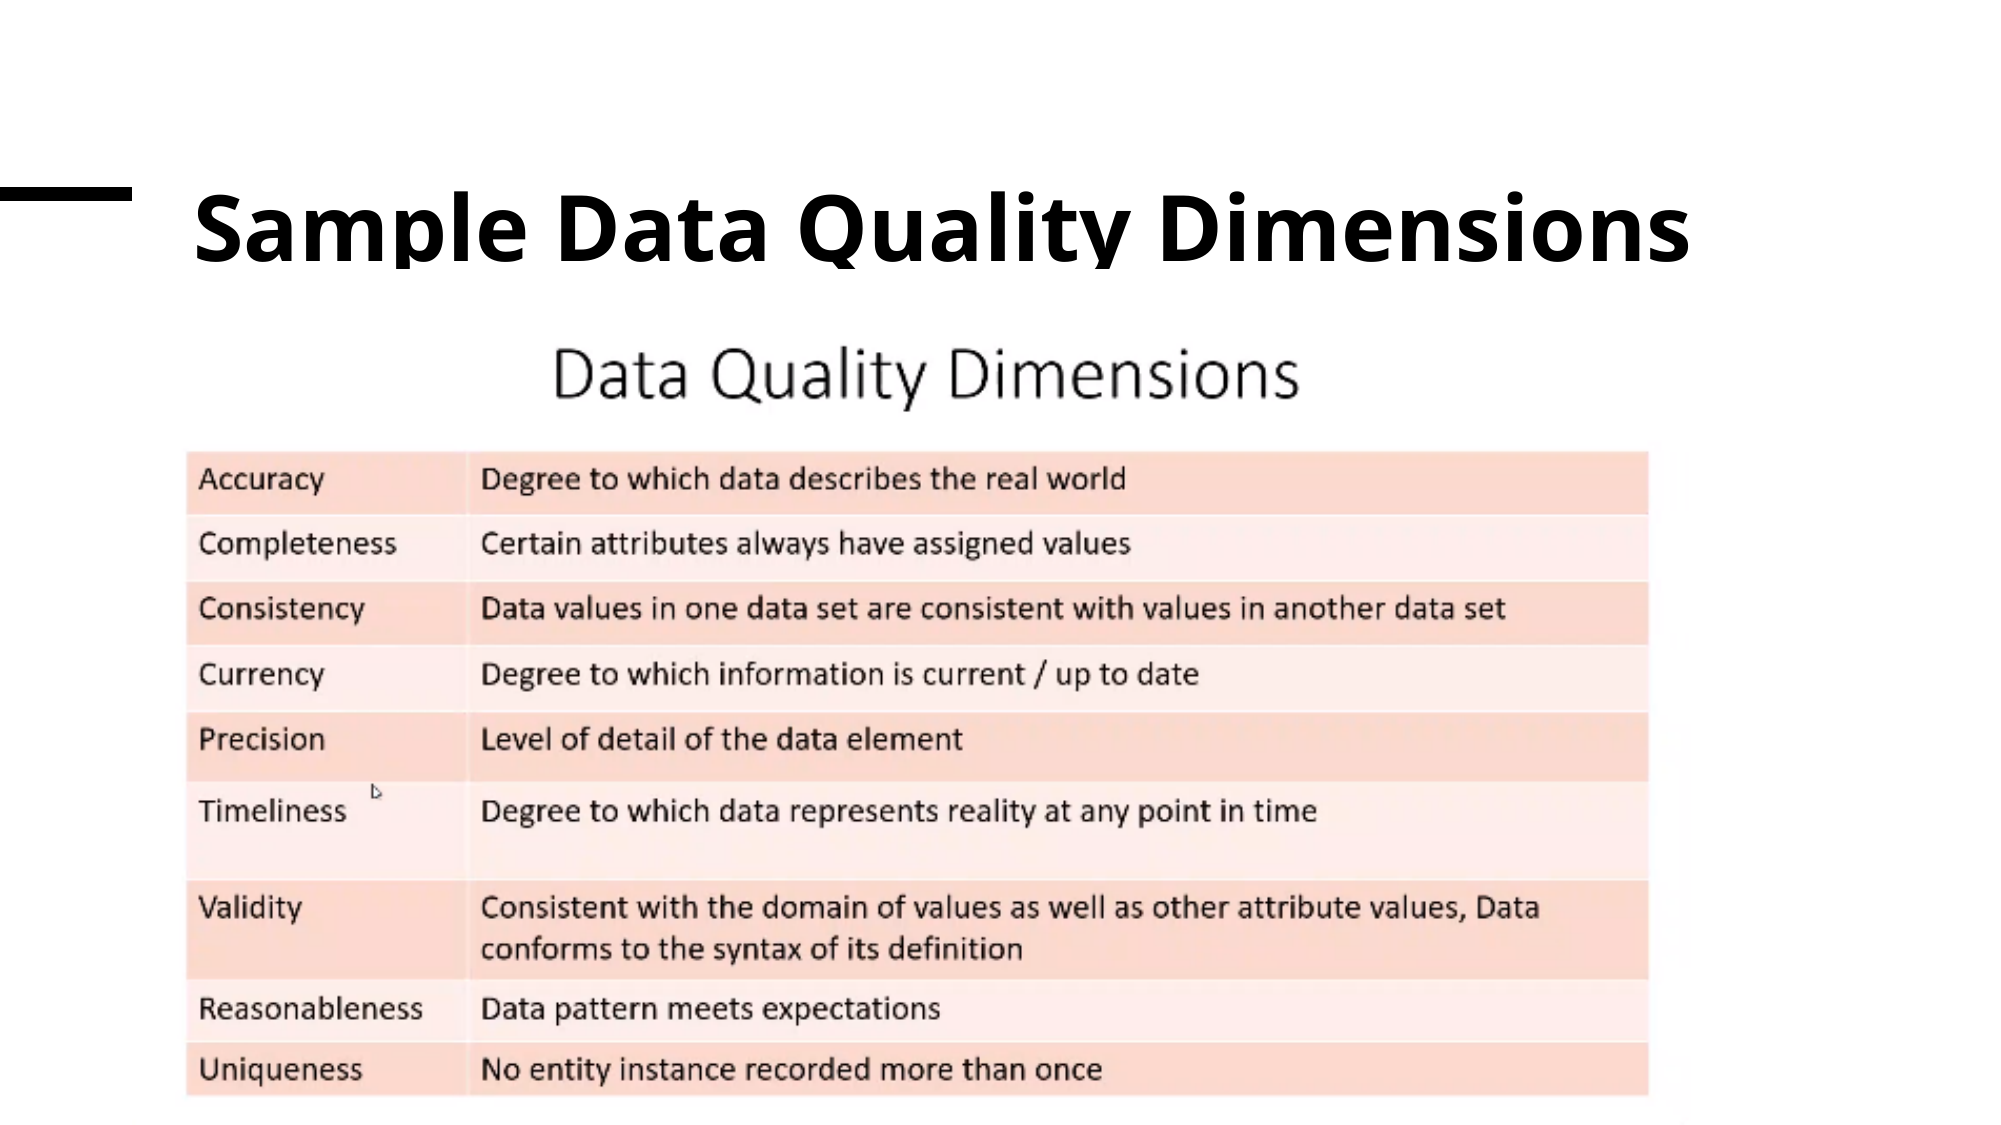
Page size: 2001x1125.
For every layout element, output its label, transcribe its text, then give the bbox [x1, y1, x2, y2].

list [132, 269, 1691, 1125]
title Sample Data Quality Dimensions [178, 178, 1807, 392]
